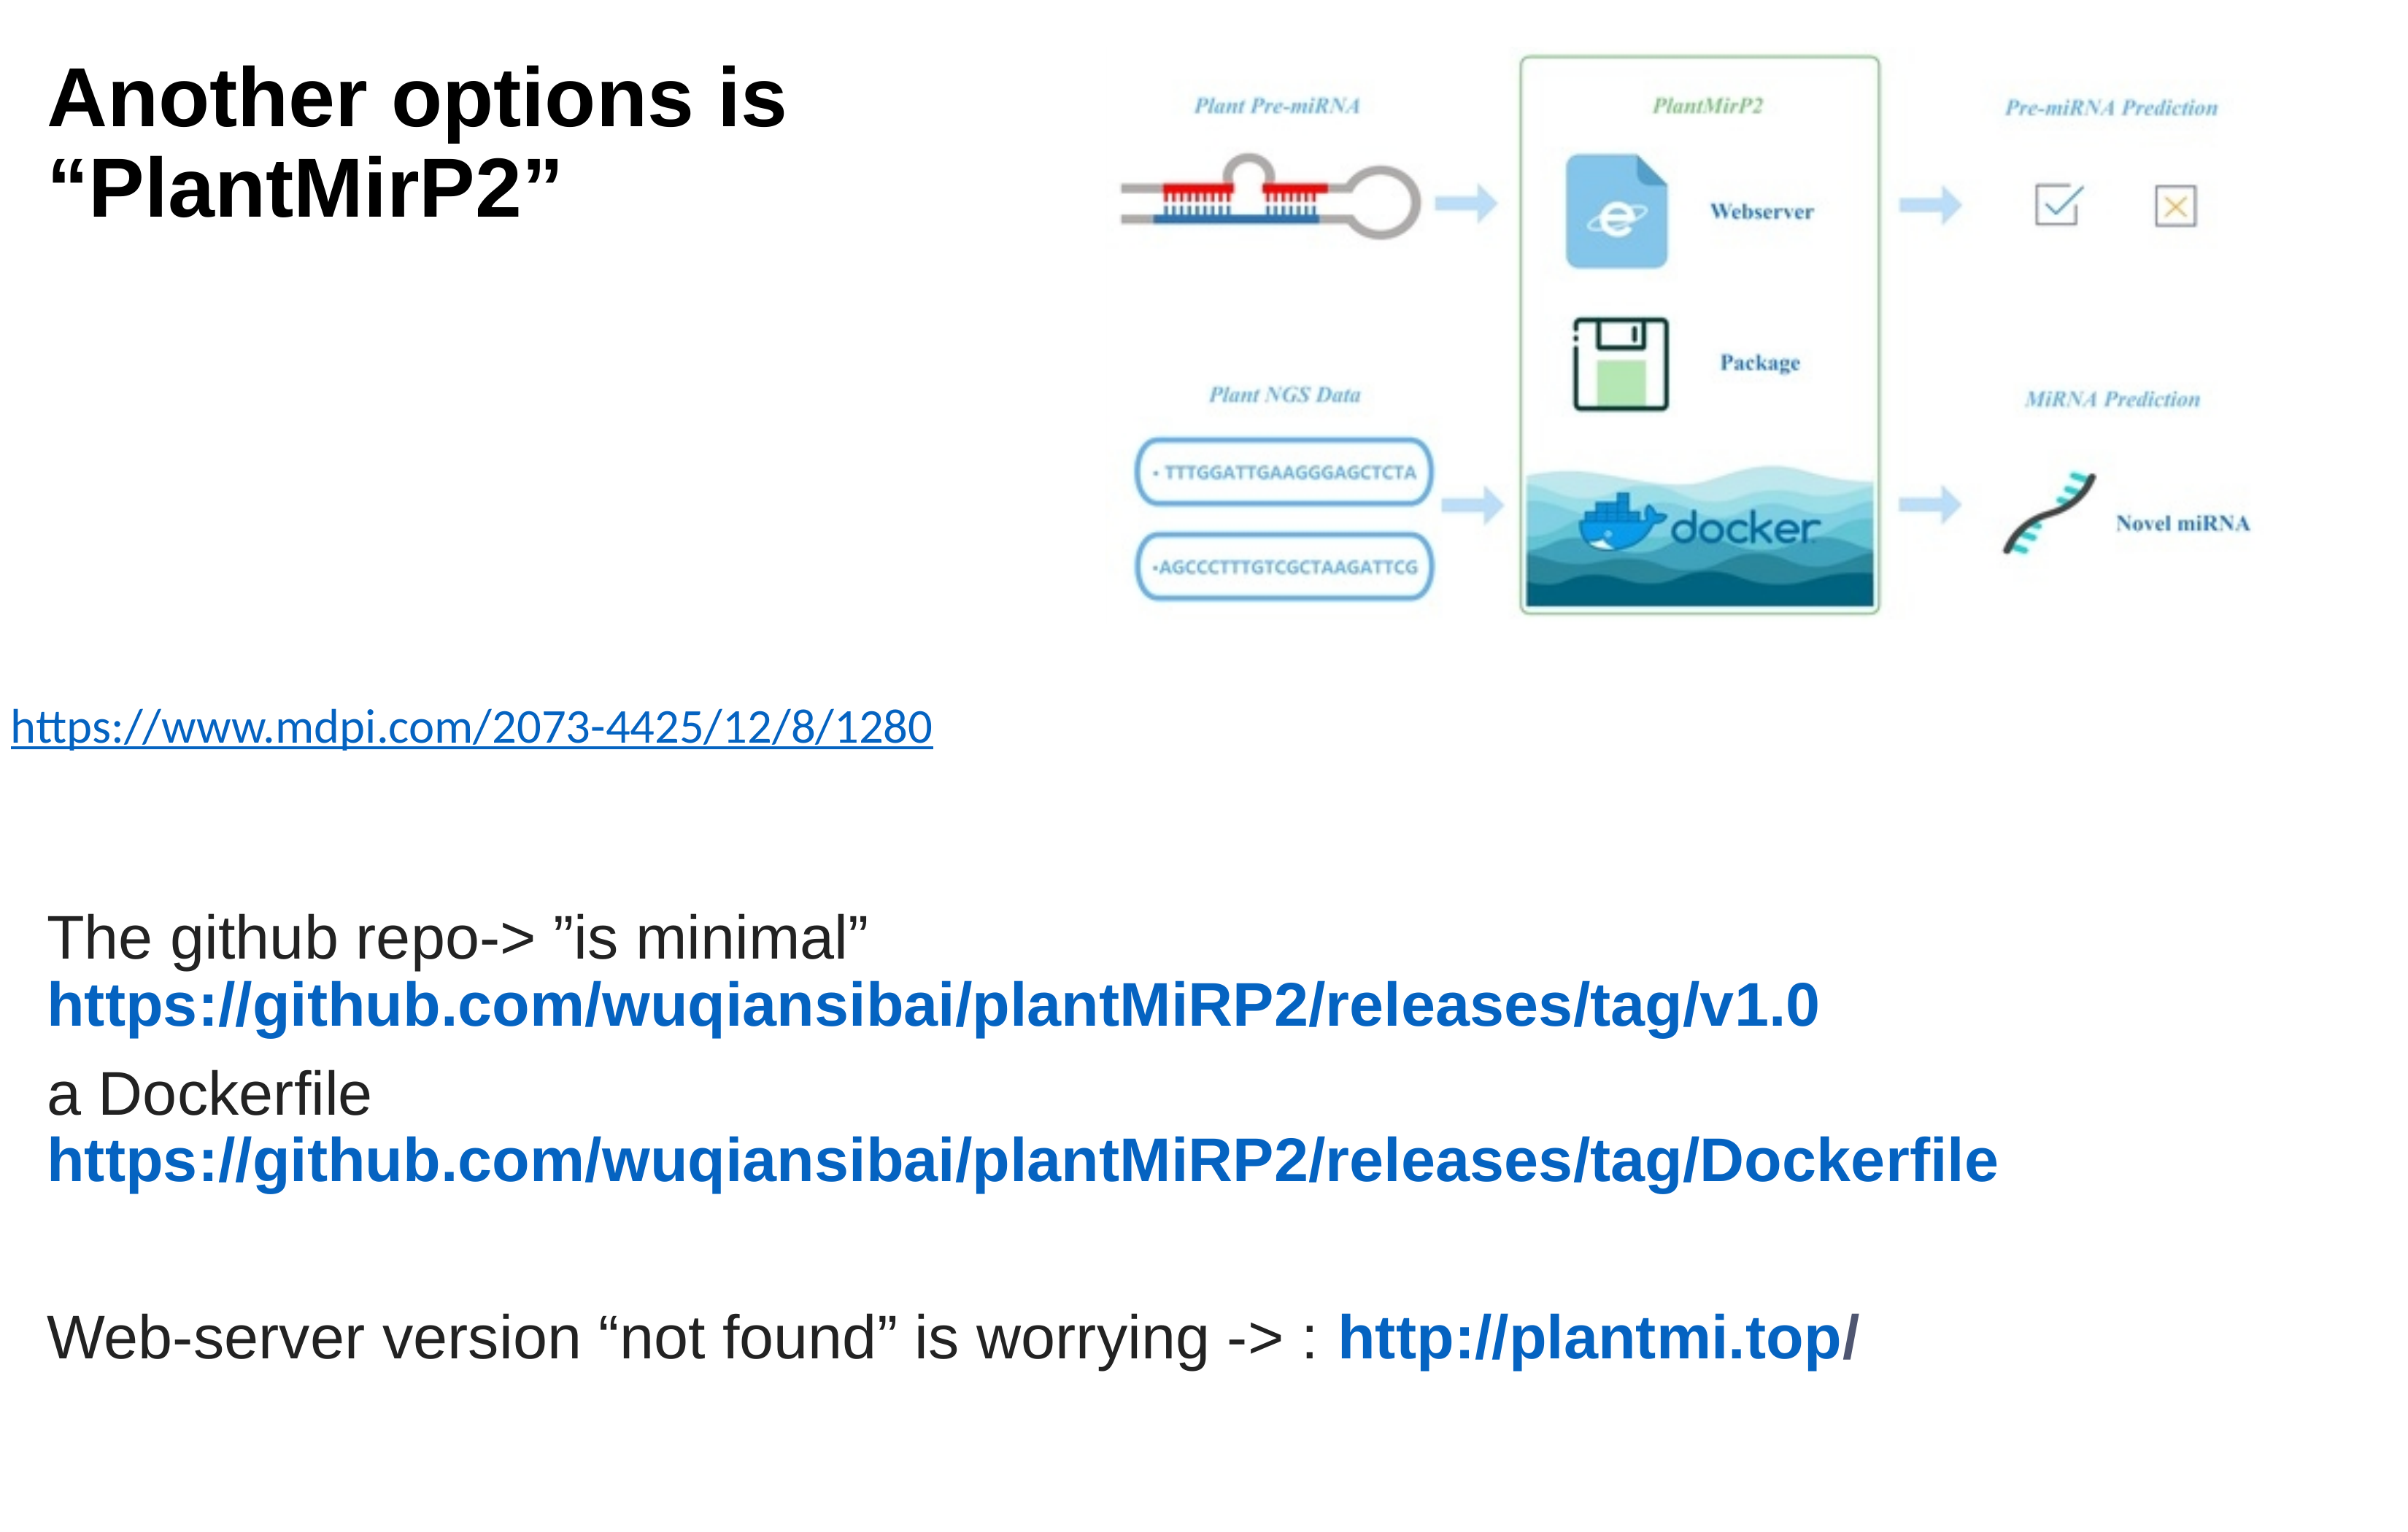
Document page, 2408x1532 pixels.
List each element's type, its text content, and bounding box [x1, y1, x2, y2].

title Another options is “PlantMirP2” [36, 47, 1105, 344]
text_box https://www.mdpi.com/2073-4425/12/8/1280 [0, 689, 1204, 817]
picture [1105, 47, 2264, 624]
list The github repo-> ”is minimal” https://github.com/wuqiansibai/plantMiRP2/releases/tag/v1.0 a Dockerfile https://github.com/wuqiansibai/plantMiRP2/releases/tag/Dockerfile Web-server version “not found” is worrying -> : http://plantmi.top/ [36, 900, 2358, 1380]
